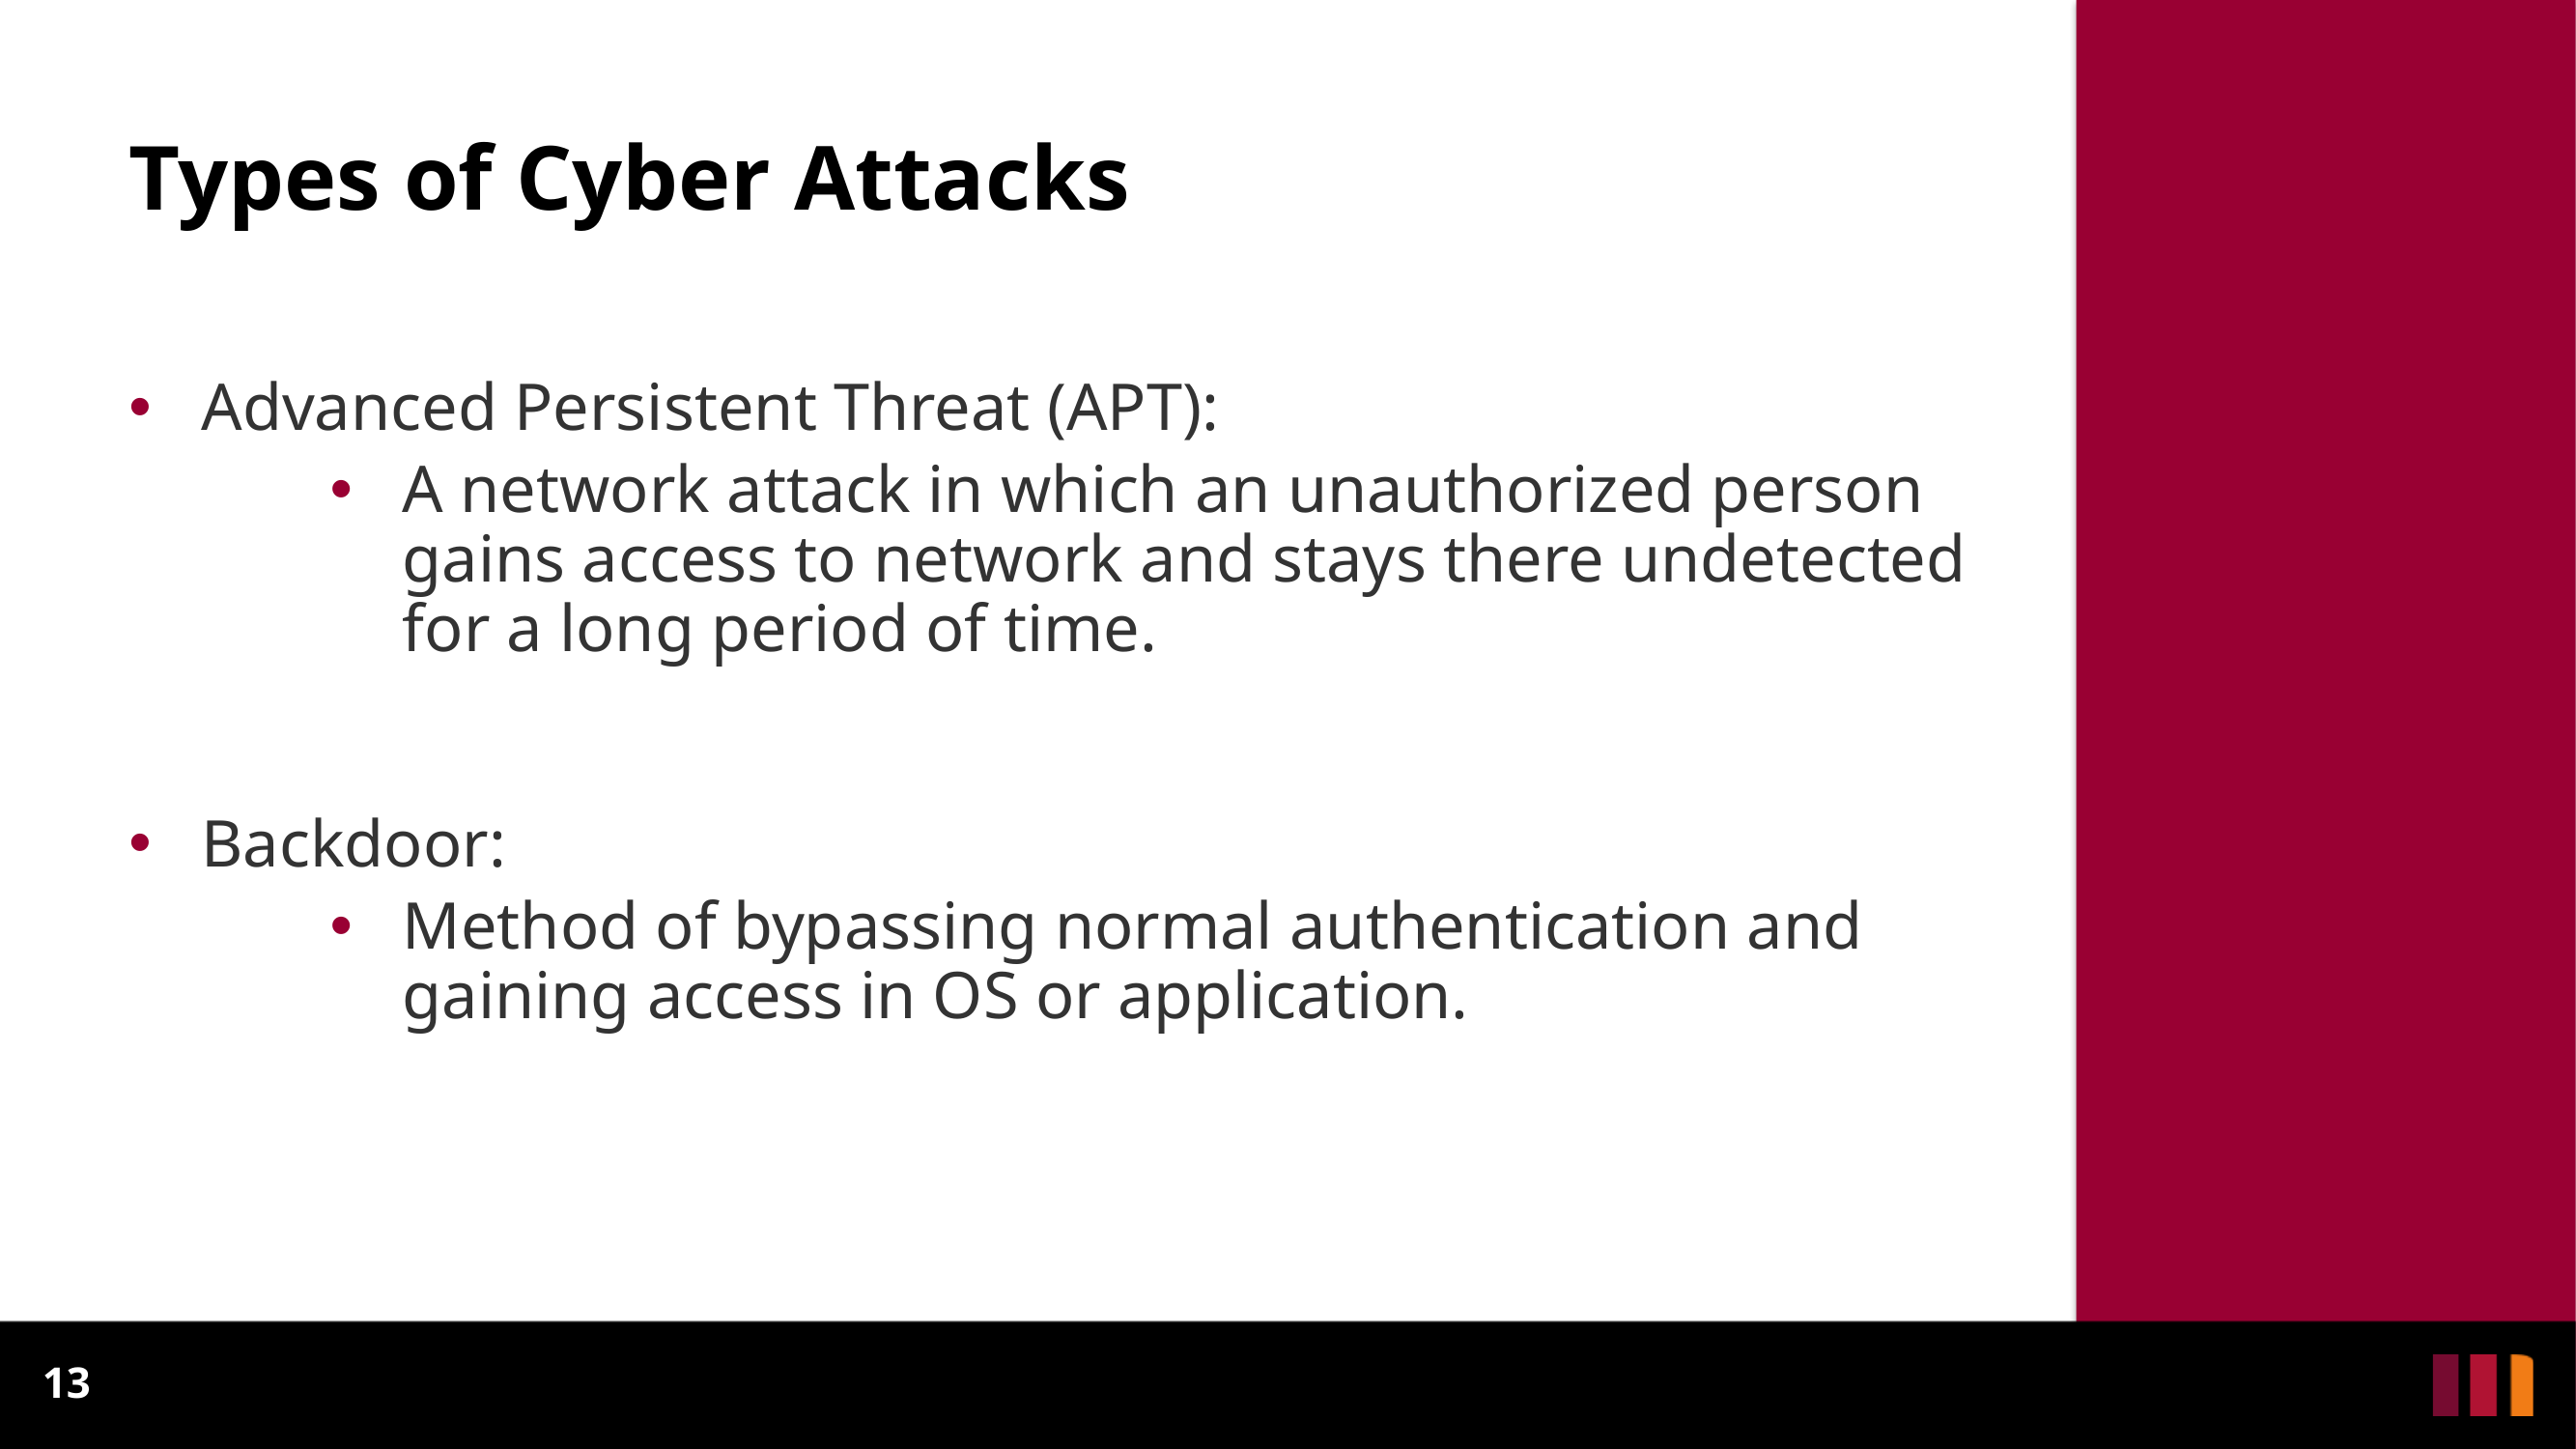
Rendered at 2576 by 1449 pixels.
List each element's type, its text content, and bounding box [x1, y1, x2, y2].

list Advanced Persistent Threat (APT): A network attack in which an unauthorized person gains access to network and stays there undetected for a long period of time. Backdoor: Method of bypassing normal authentication and gaining access in OS or application. [128, 374, 1969, 1195]
slide_number 13 [42, 1346, 127, 1424]
title Types of Cyber Attacks [128, 122, 1859, 334]
